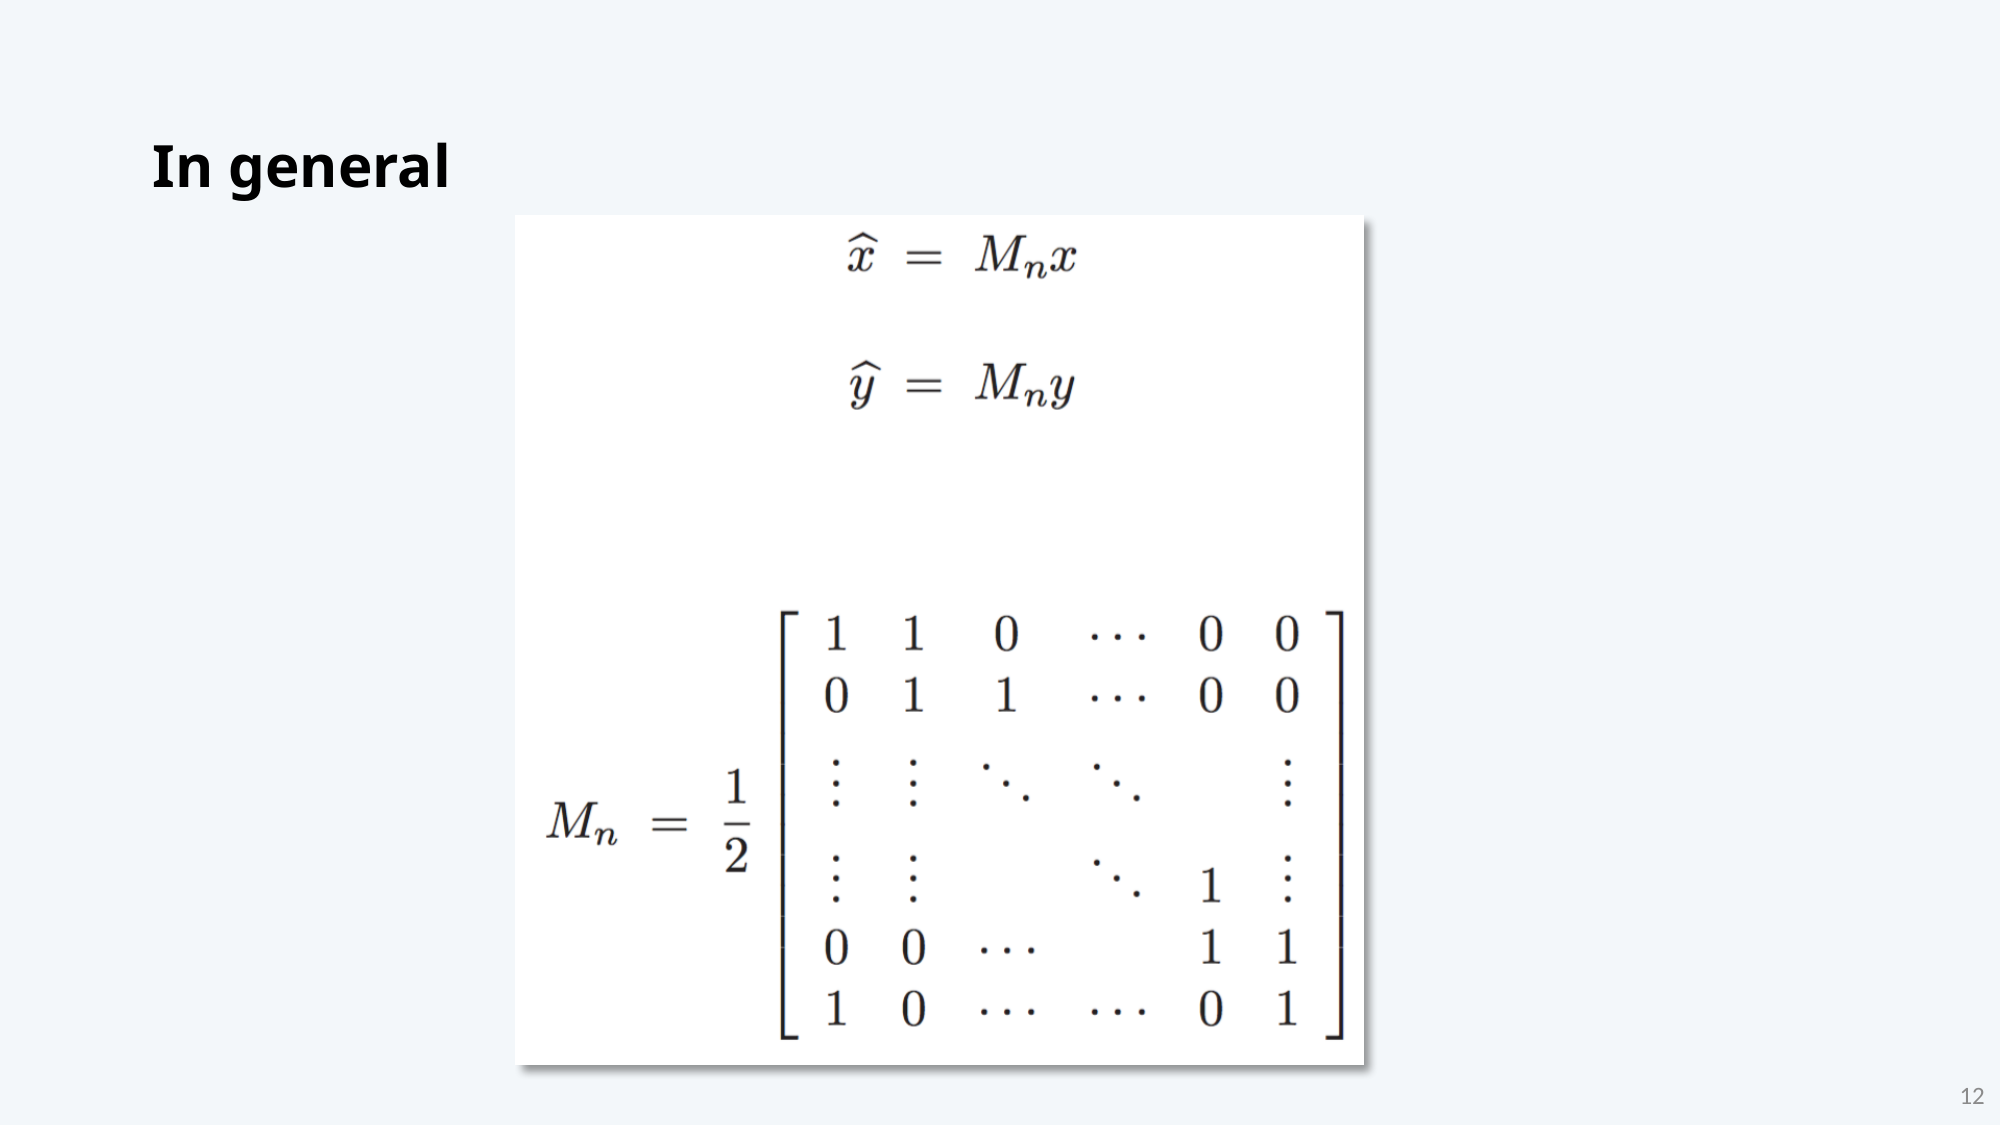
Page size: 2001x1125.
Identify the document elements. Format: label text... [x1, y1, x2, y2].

title In general [137, 59, 1863, 278]
slide_number 12 [1550, 1065, 2000, 1125]
picture [515, 215, 1364, 1066]
